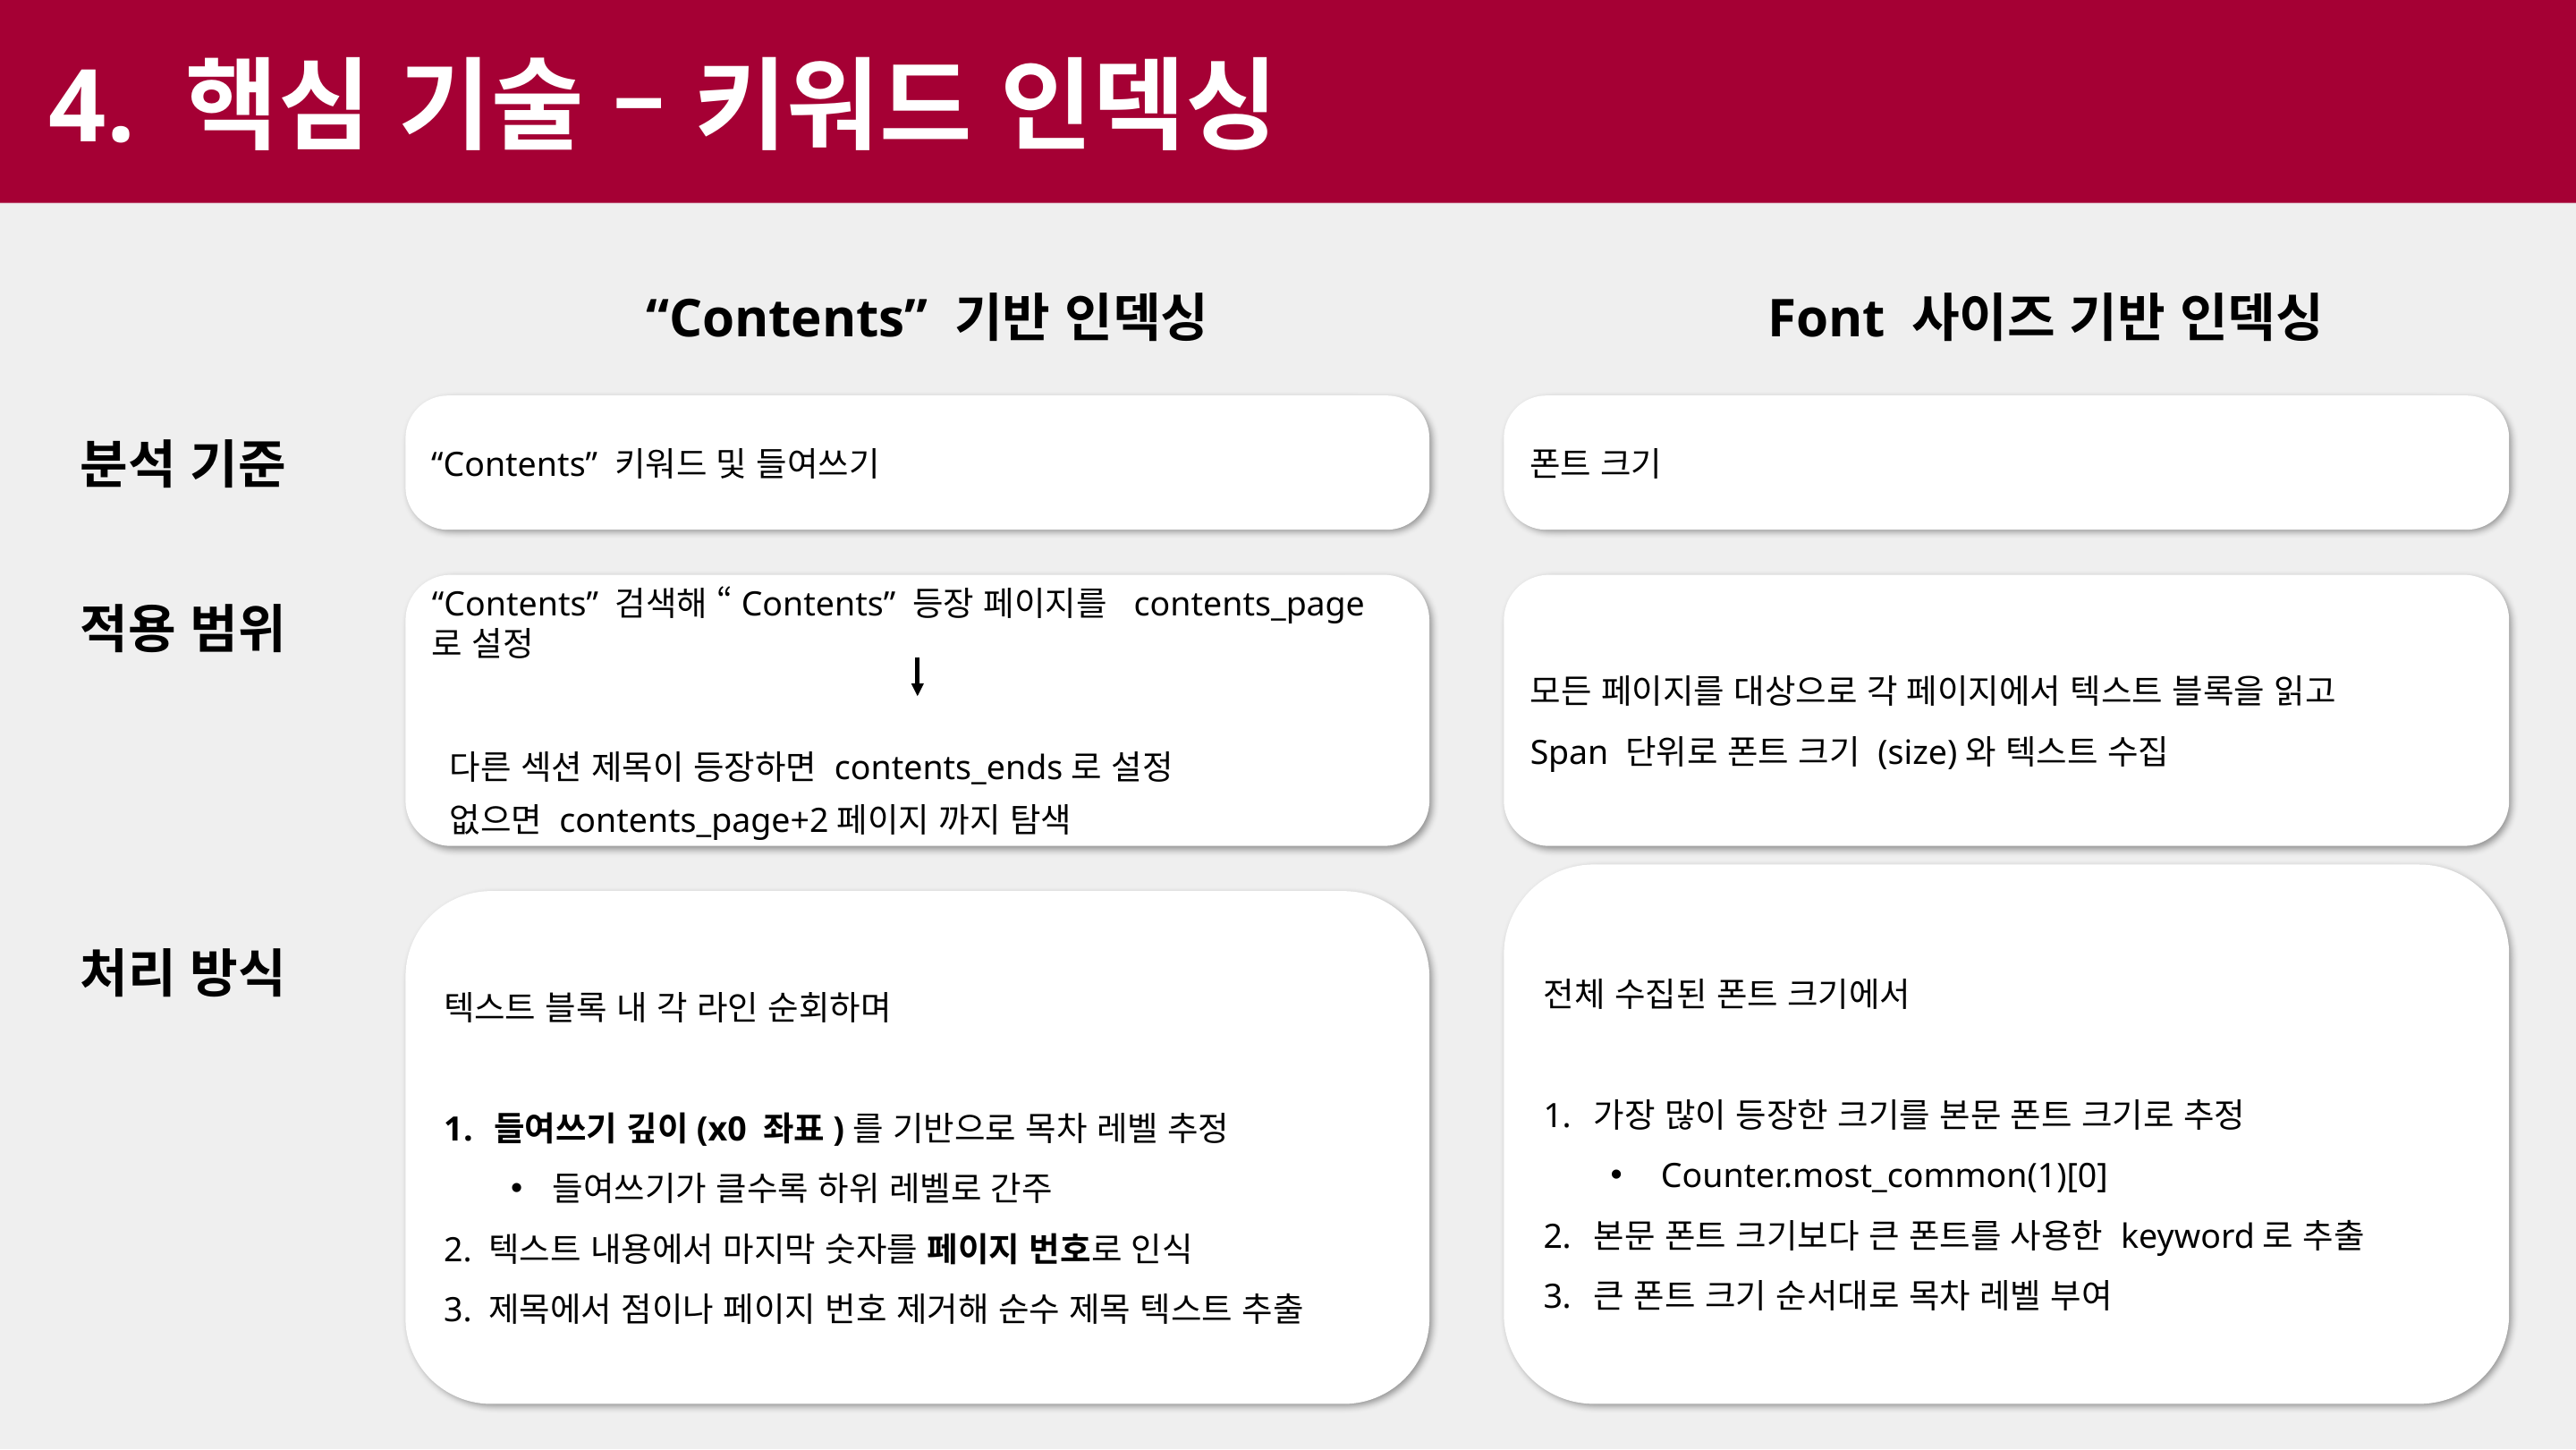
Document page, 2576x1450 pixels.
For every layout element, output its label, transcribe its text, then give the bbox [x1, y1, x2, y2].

text_box 처리 방식 [67, 934, 350, 1010]
text_box Font 사이즈 기반 인덱싱 [1754, 277, 2363, 354]
picture [0, 0, 2576, 1449]
text_box 전체 수집된 폰트 크기에서 가장 많이 등장한 크기를 본문 폰트 크기로 추정 Counter.most_common(1)[0] 본문 폰트 크기보다 큰 폰트를 사용한 keyword로 추출 큰 폰트 크기 순서대로 목차 레벨 부여 [1503, 863, 2511, 1405]
text_box 폰트 크기 [1503, 394, 2511, 531]
text_box 4. 핵심 기술 – 키워드 인덱싱 [36, 35, 2118, 169]
text_box 적용 범위 [67, 589, 350, 666]
text_box 텍스트 블록 내 각 라인 순회하며 들여쓰기 깊이(x0 좌표)를 기반으로 목차 레벨 추정 들여쓰기가 클수록 하위 레벨로 간주 2. 텍스트 내용에서 마지막 숫자를 페이지 번호로 인식 3. 제목에서 점이나 페이지 번호 제거해 순수 제목 텍스트 추출 [404, 890, 1431, 1405]
text_box 모든 페이지를 대상으로 각 페이지에서 텍스트 블록을 읽고 Span 단위로 폰트 크기 (size)와 텍스트 수집 [1503, 573, 2511, 847]
text_box “Contents” 기반 인덱싱 [632, 277, 1324, 354]
text_box “Contents” 키워드 및 들여쓰기 [404, 394, 1431, 531]
text_box 분석 기준 [67, 424, 350, 501]
text_box “Contents” 검색해 “Contents” 등장 페이지를 contents_page로 설정 다른 섹션 제목이 등장하면 contents_ends로 설정 없으면 contents_page+2페이지 까지 탐색 [404, 573, 1431, 847]
